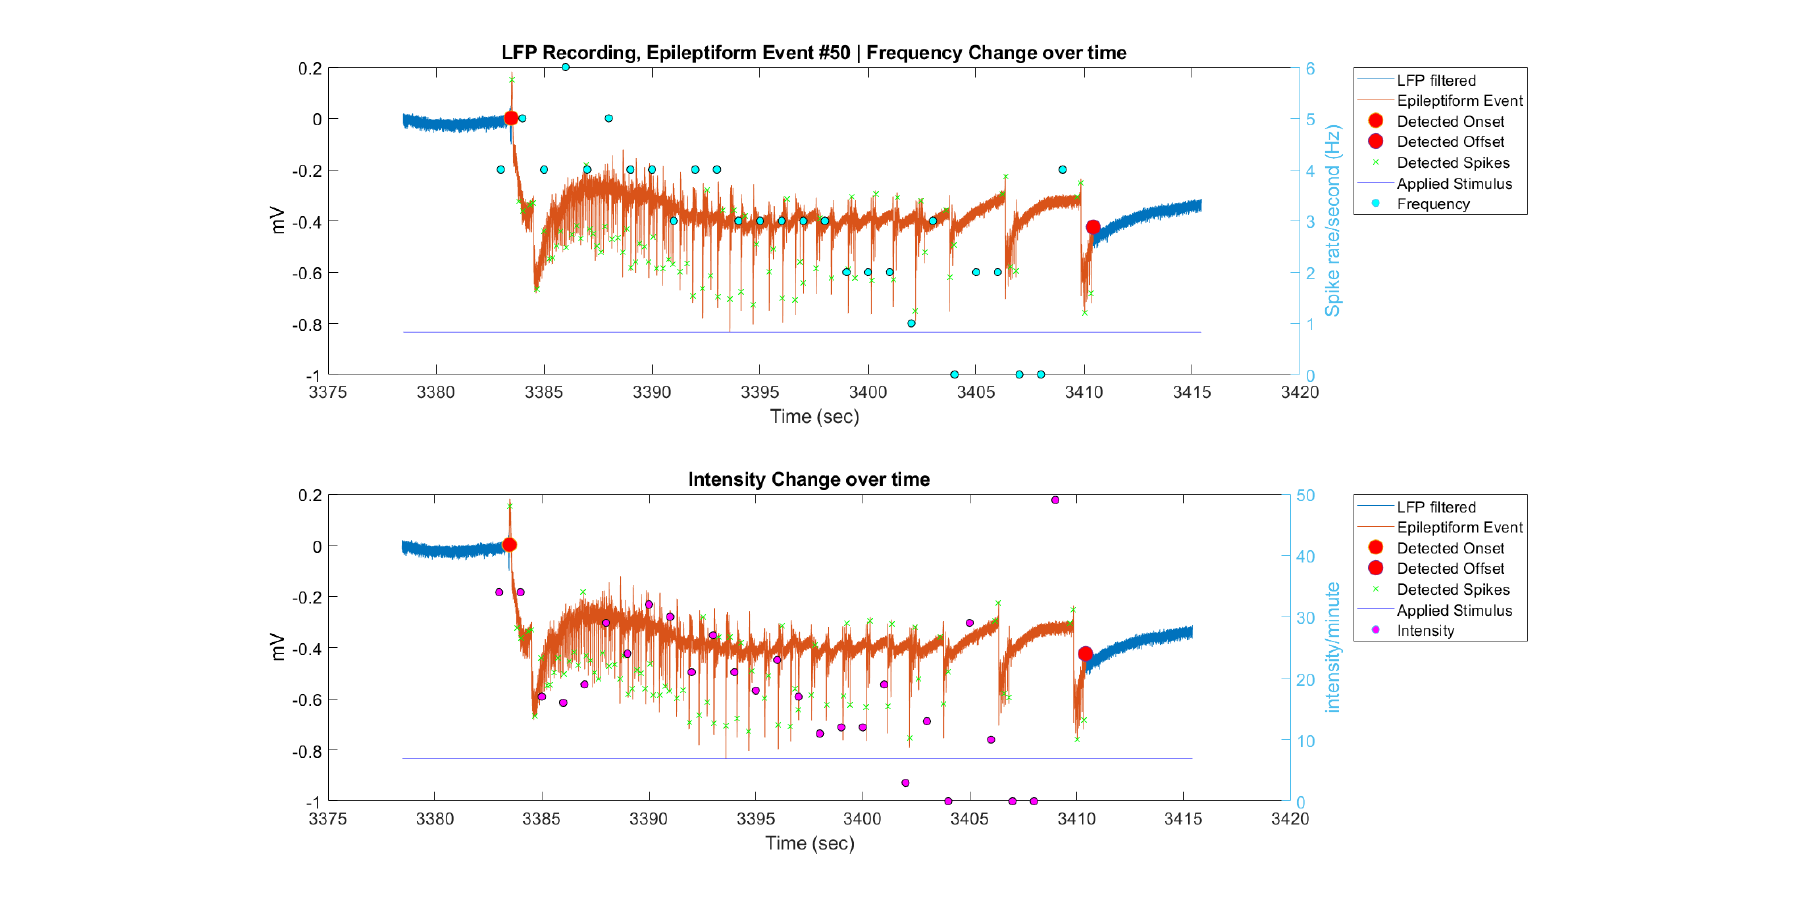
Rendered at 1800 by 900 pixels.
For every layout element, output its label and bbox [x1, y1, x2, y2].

picture [126, 0, 1674, 900]
